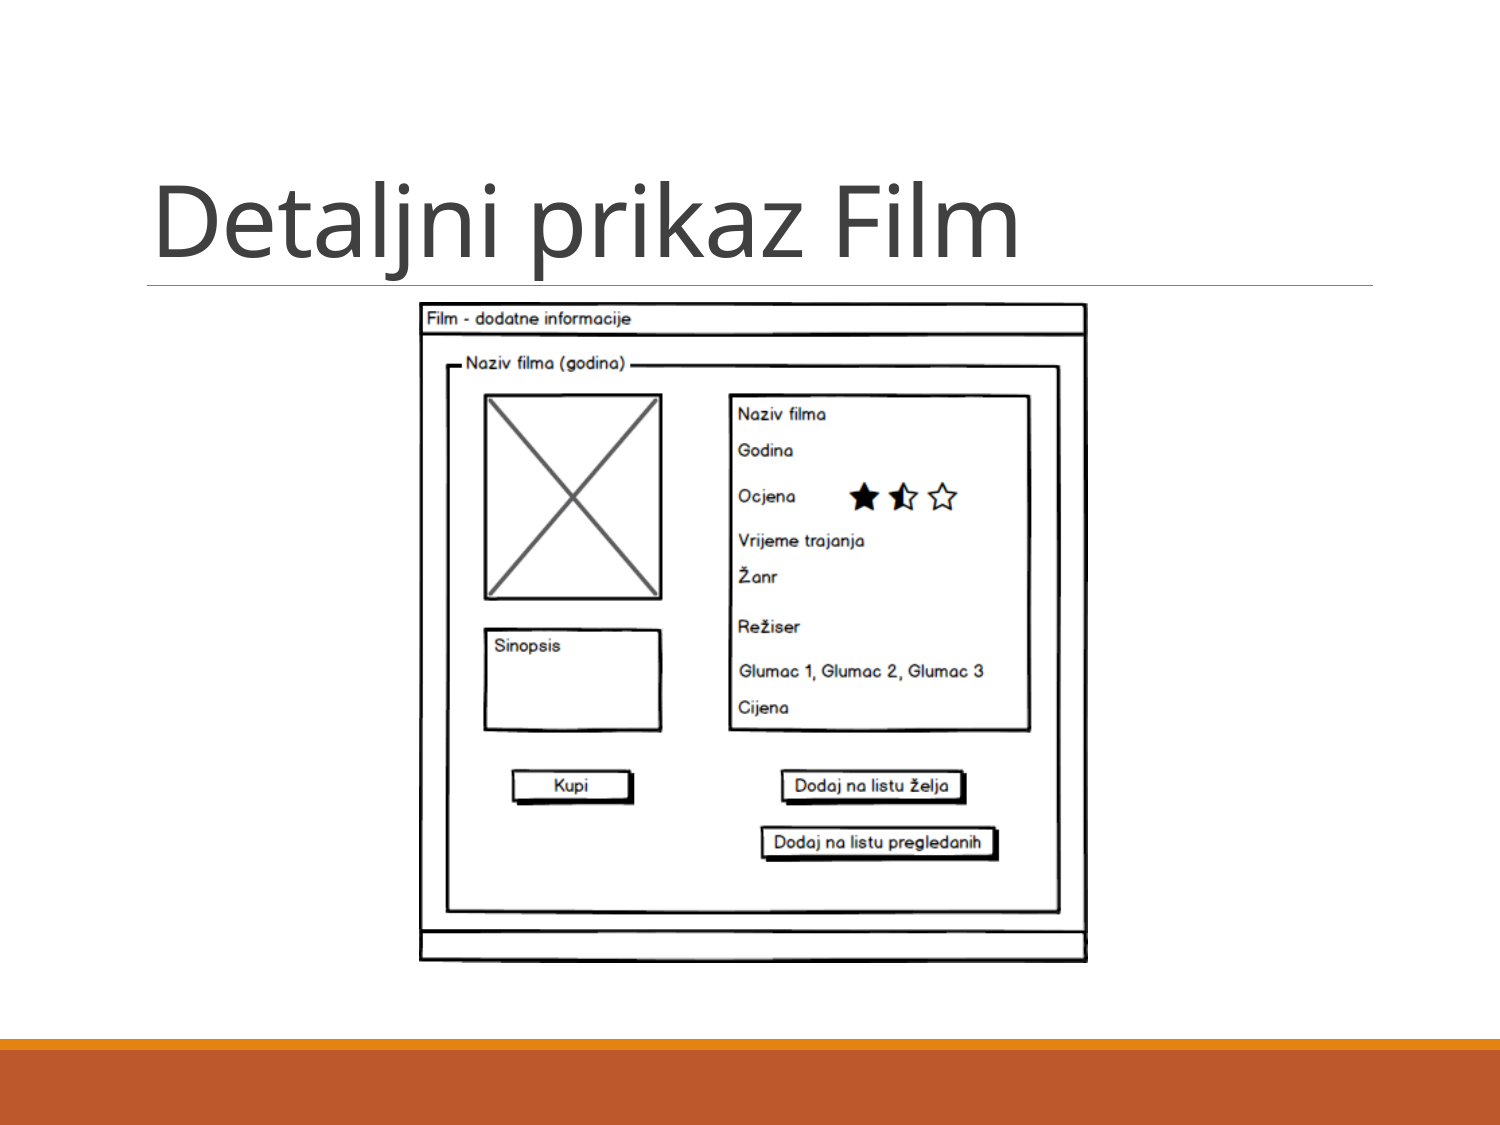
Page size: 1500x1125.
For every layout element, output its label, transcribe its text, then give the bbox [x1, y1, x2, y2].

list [419, 302, 1089, 964]
title Detaljni prikaz Film [135, 47, 1373, 285]
